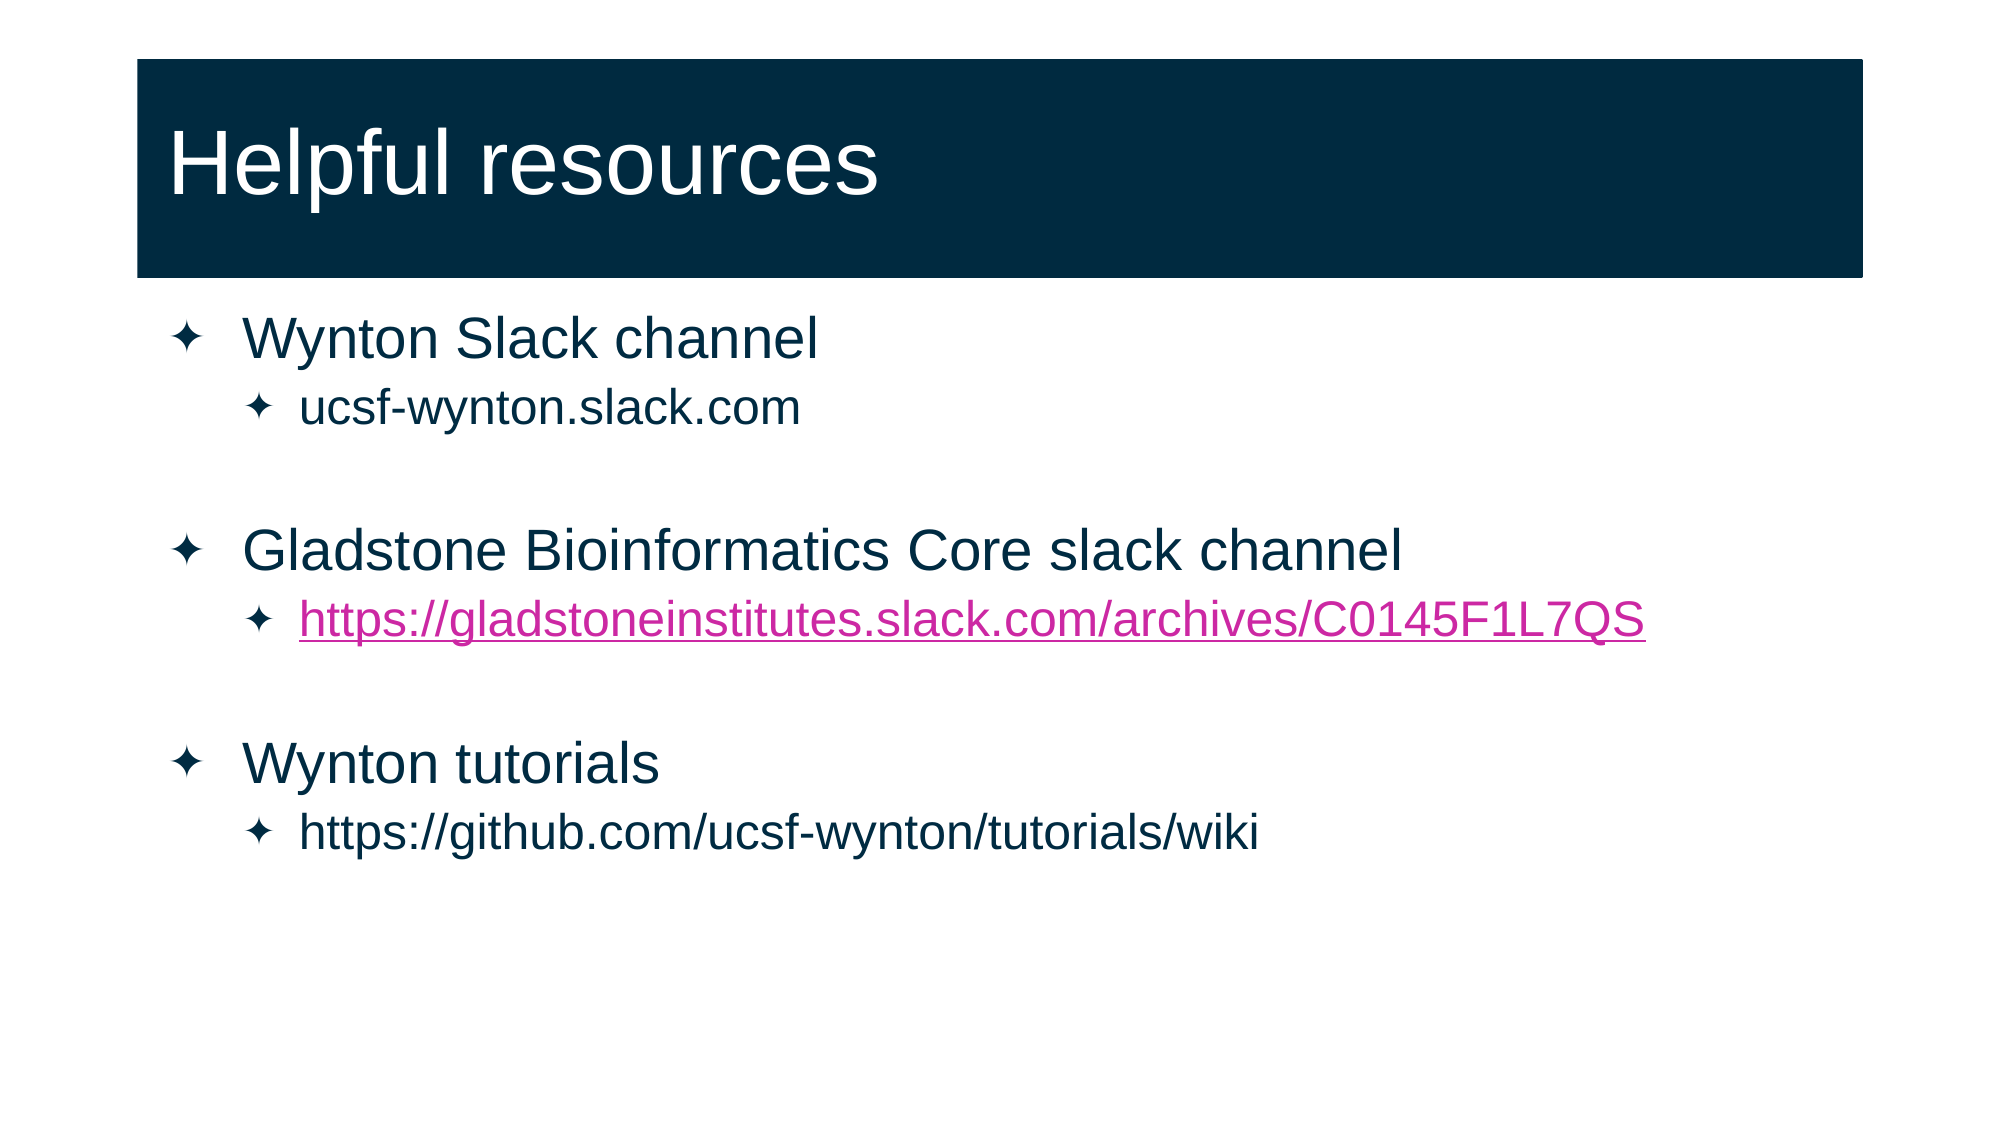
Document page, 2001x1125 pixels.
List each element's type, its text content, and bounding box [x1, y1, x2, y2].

title Helpful resources [137, 59, 1863, 278]
list Wynton Slack channel ucsf-wynton.slack.com Gladstone Bioinformatics Core slack channel https://gladstoneinstitutes.slack.com/archives/C0145F1L7QS Wynton tutorials https://github.com/ucsf-wynton/tutorials/wiki [137, 307, 1863, 866]
